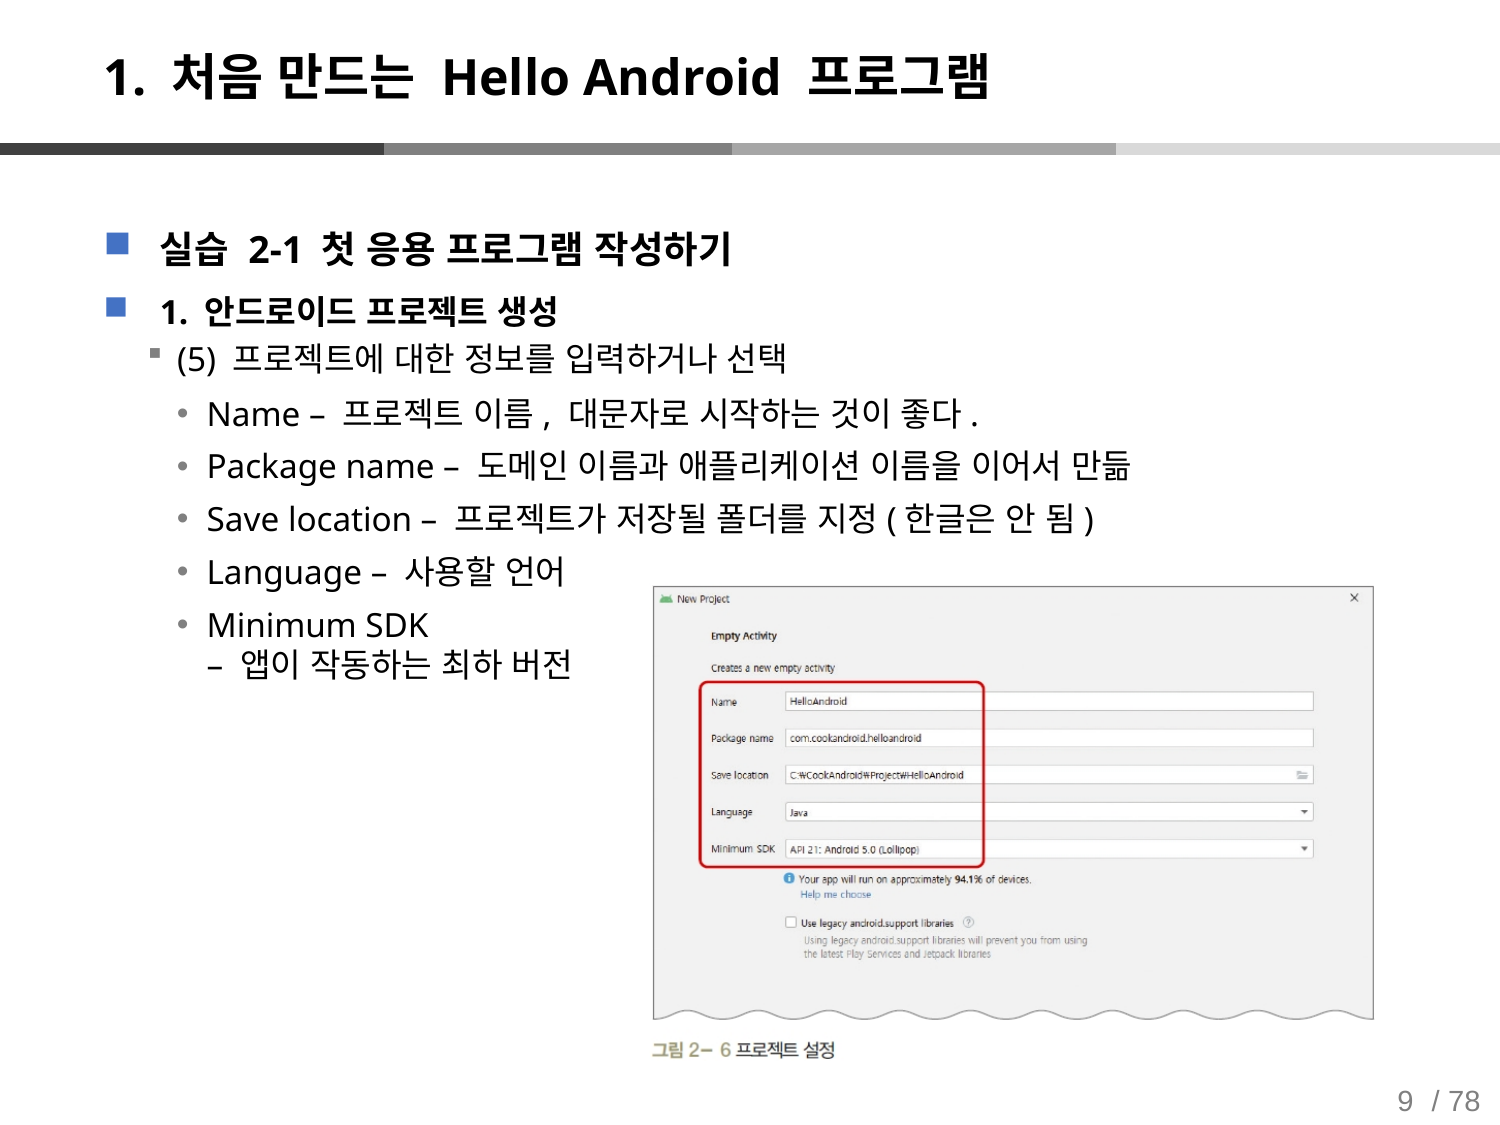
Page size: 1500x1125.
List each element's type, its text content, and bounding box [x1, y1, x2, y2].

title 1. 처음 만드는 Hello Android 프로그램 [88, 30, 1211, 121]
picture [649, 582, 1380, 1064]
list 실습 2-1 첫 응용 프로그램 작성하기 1. 안드로이드 프로젝트 생성 (5) 프로젝트에 대한 정보를 입력하거나 선택 Name – 프로젝트 이름, 대문자로 시작하는 것이 좋다. Package name – 도메인 이름과 애플리케이션 이름을 이어서 만듦 Save location – 프로젝트가 저장될 폴더를 지정(한글은 안 됨) Language – 사용할 언어 Minimum SDK – 앱이 작동하는 최하 버전 [88, 196, 1436, 1083]
